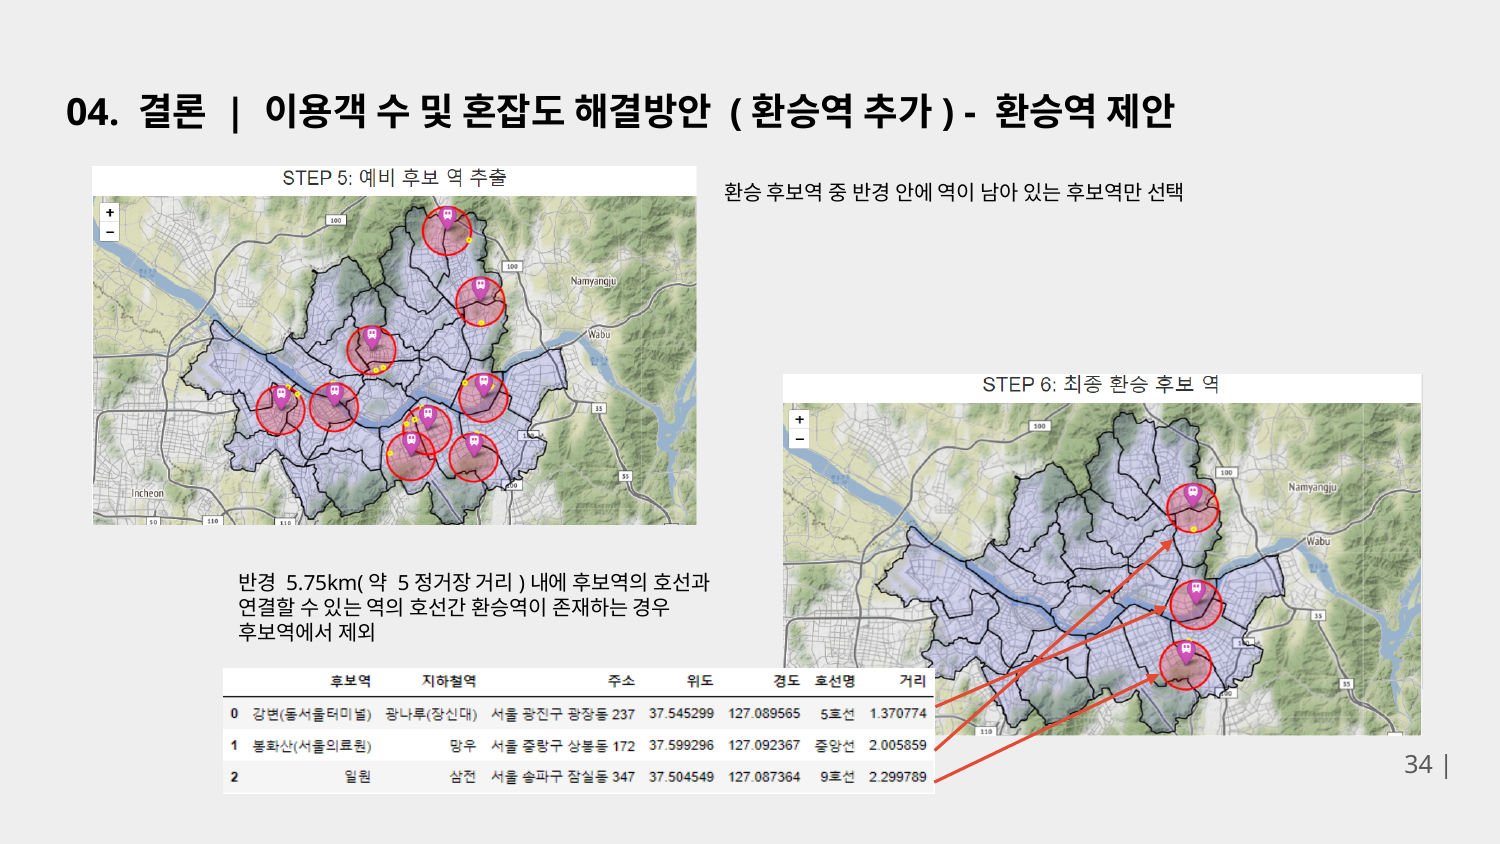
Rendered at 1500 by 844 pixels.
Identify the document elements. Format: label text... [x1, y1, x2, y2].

text_box 반경 5.75km(약 5정거장 거리)내에 후보역의 호선과 연결할 수 있는 역의 호선간 환승역이 존재하는 경우 후보역에서 제외 [223, 554, 777, 660]
picture [223, 374, 1423, 794]
subtitle 34 | [1328, 674, 1468, 805]
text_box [933, 759, 1160, 783]
title 04. 결론 | 이용객 수 및 혼잡도 해결방안 (환승역 추가) - 환승역 제안 [51, 72, 1449, 167]
text_box 환승 후보역 중 반경 안에 역이 남아 있는 후보역만 선택 [709, 166, 1304, 218]
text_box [934, 538, 1174, 751]
picture [92, 166, 698, 525]
